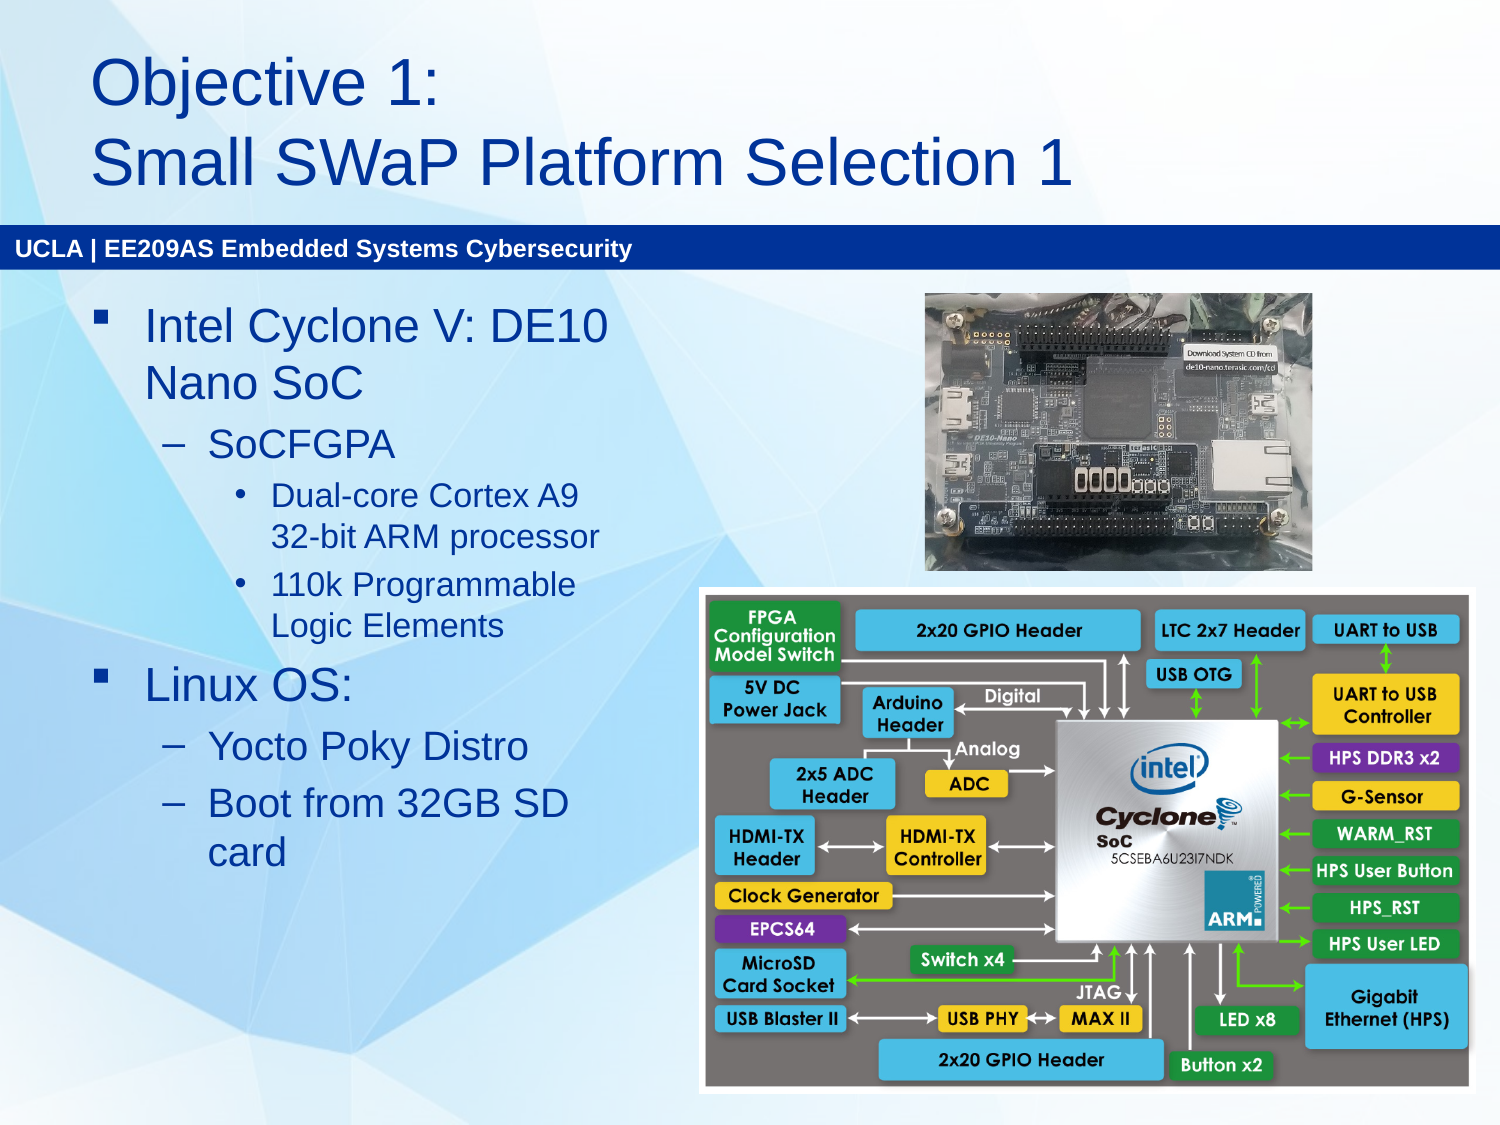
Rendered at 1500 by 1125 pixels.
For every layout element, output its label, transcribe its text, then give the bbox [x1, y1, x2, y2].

list Intel Cyclone V: DE10 Nano SoC SoCFGPA Dual-core Cortex A9 32-bit ARM processor 110k Programmable Logic Elements Linux OS: Yocto Poky Distro Boot from 32GB SD card [75, 287, 638, 888]
title Objective 1: Small SWaP Platform Selection 1 [75, 24, 1425, 213]
picture [924, 293, 1313, 571]
picture [699, 587, 1476, 1095]
table_cell 1.103 [0, 270, 1500, 1125]
table_cell 1.103 [0, 0, 1500, 225]
